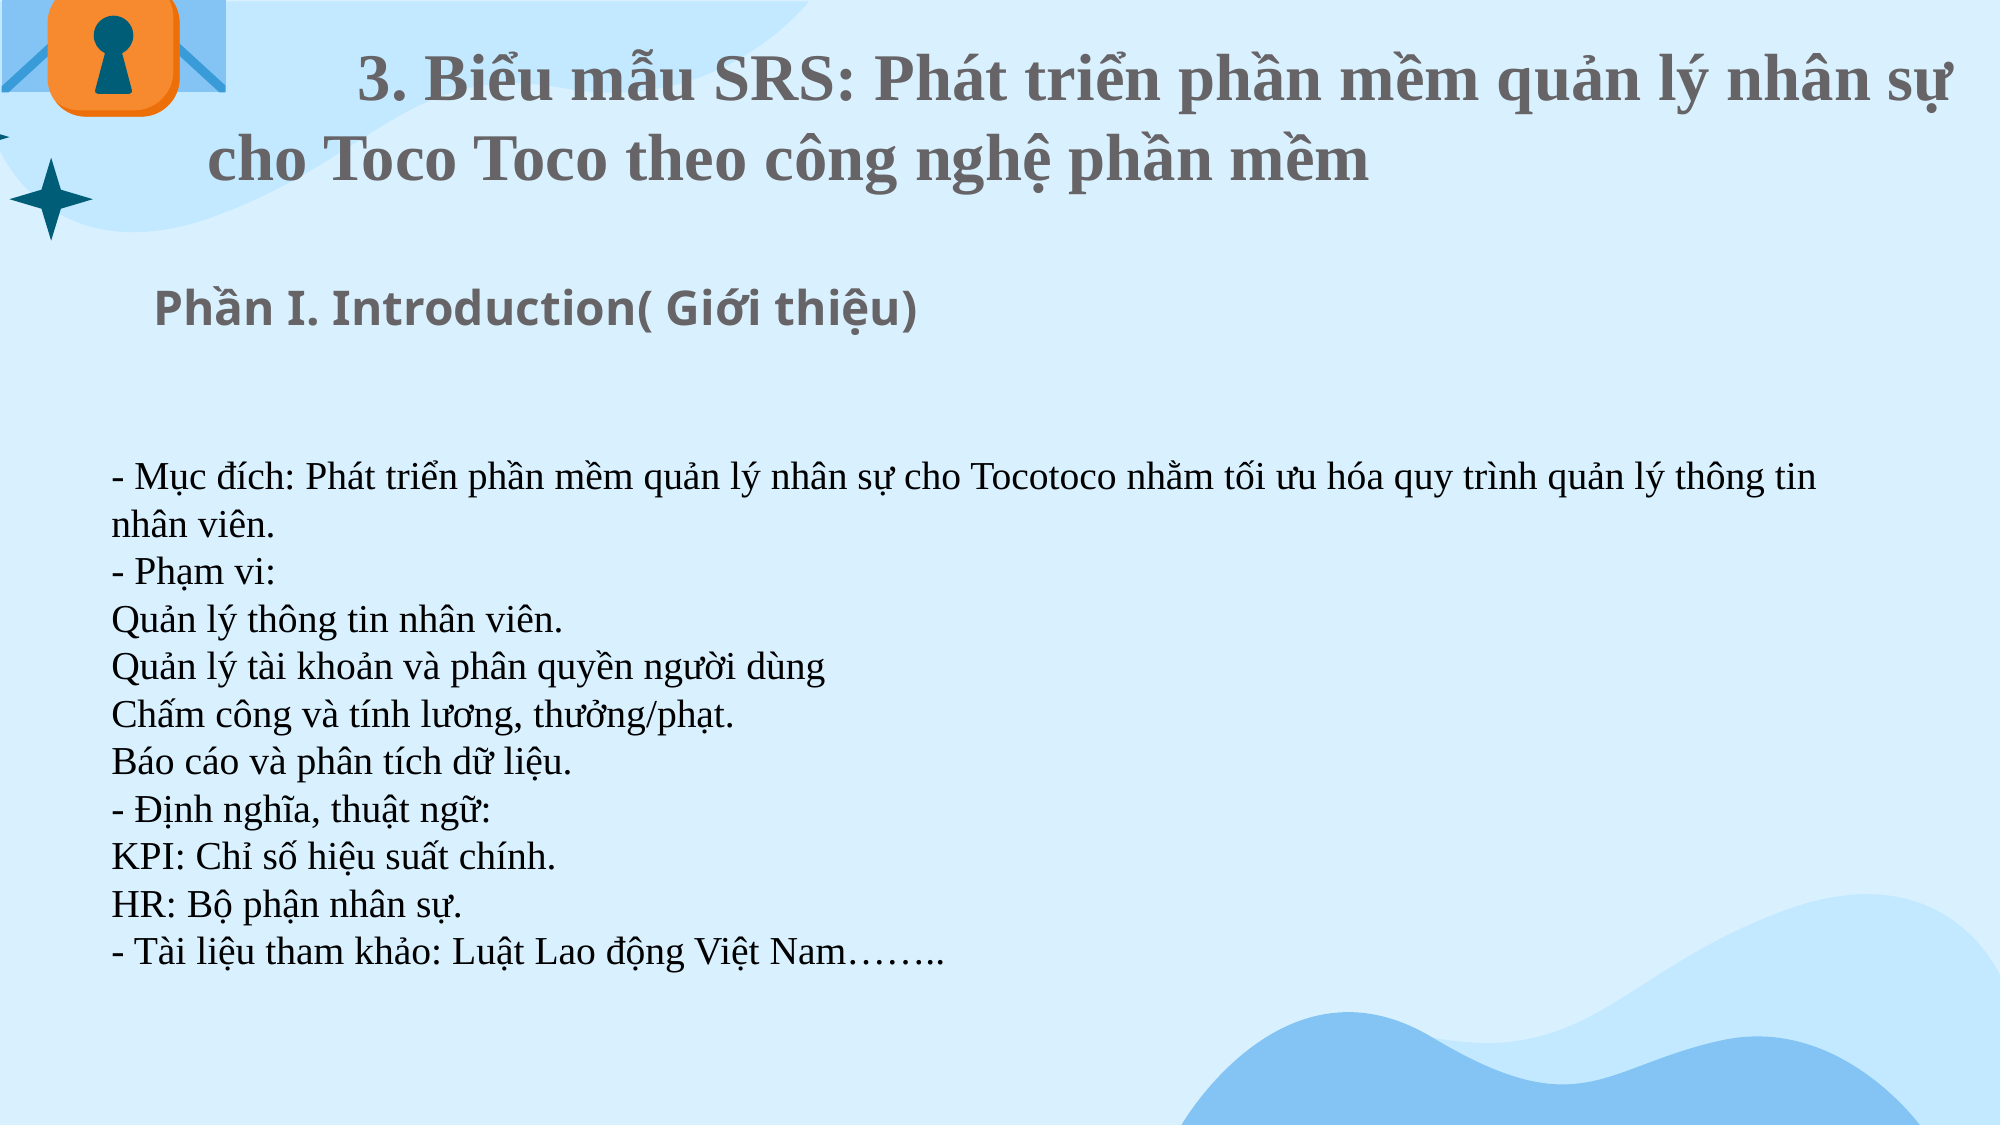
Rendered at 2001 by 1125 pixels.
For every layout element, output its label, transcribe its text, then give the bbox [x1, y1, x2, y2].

text_box Phần I. Introduction( Giới thiệu) [133, 257, 1377, 339]
text_box 3. Biểu mẫu SRS: Phát triển phần mềm quản lý nhân sự cho Toco Toco theo công nghệ phần mềm [279, 13, 2000, 199]
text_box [0, 0, 275, 241]
text_box - Mục đích: Phát triển phần mềm quản lý nhân sự cho Tocotoco nhằm tối ưu hóa quy trình quản lý thông tin nhân viên. - Phạm vi: Quản lý thông tin nhân viên. Quản lý tài khoản và phân quyền người dùng Chấm công và tính lương, thưởng/phạt. Báo cáo và phân tích dữ liệu. - Định nghĩa, thuật ngữ: KPI: Chỉ số hiệu suất chính. HR: Bộ phận nhân sự. - Tài liệu tham khảo: Luật Lao động Việt Nam…….. [96, 435, 1847, 988]
